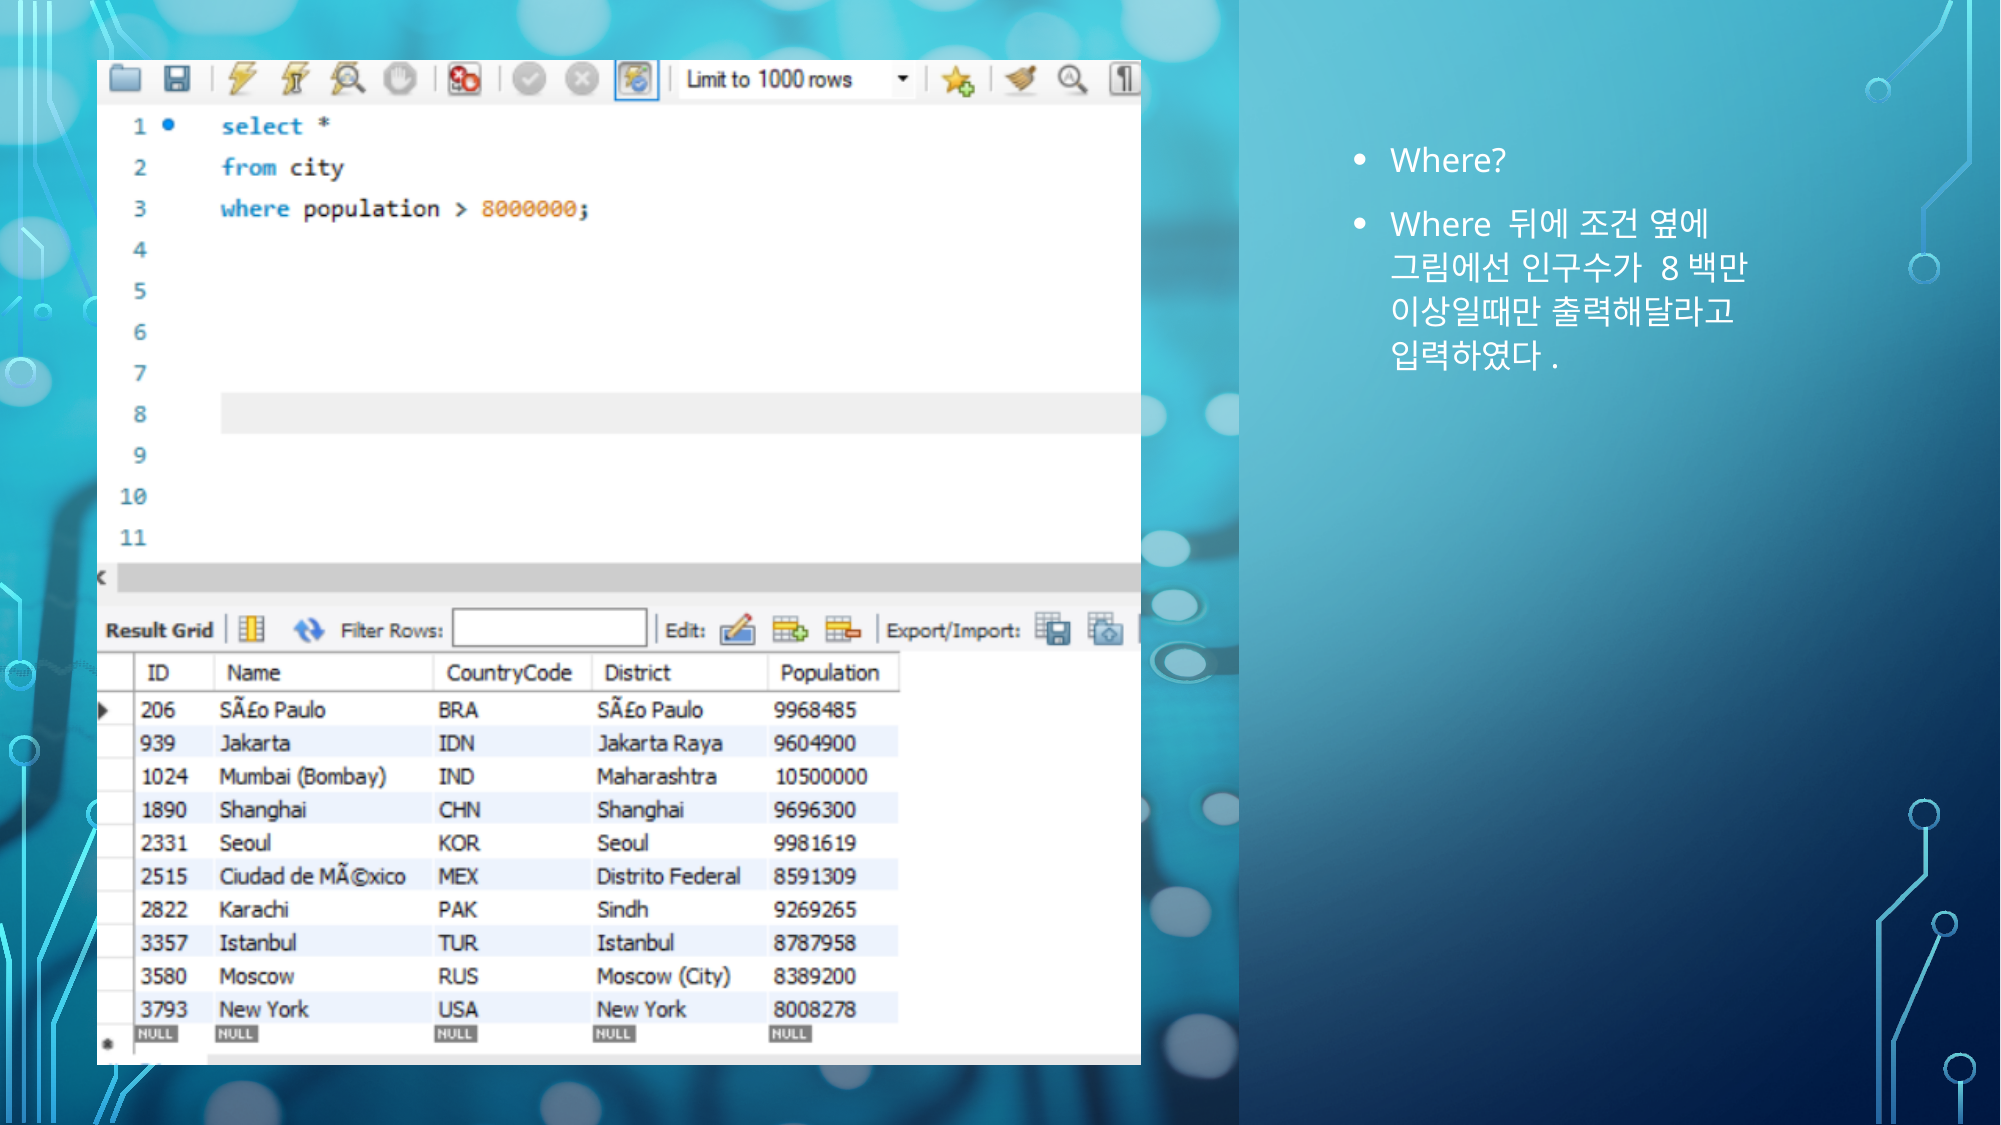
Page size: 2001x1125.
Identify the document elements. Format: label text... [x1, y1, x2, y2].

picture [0, 0, 1240, 1125]
list Where? Where 뒤에 조건 옆에 그림에선 인구수가 8백만 이상일때만 출력해달라고 입력하였다. [1337, 127, 1844, 709]
